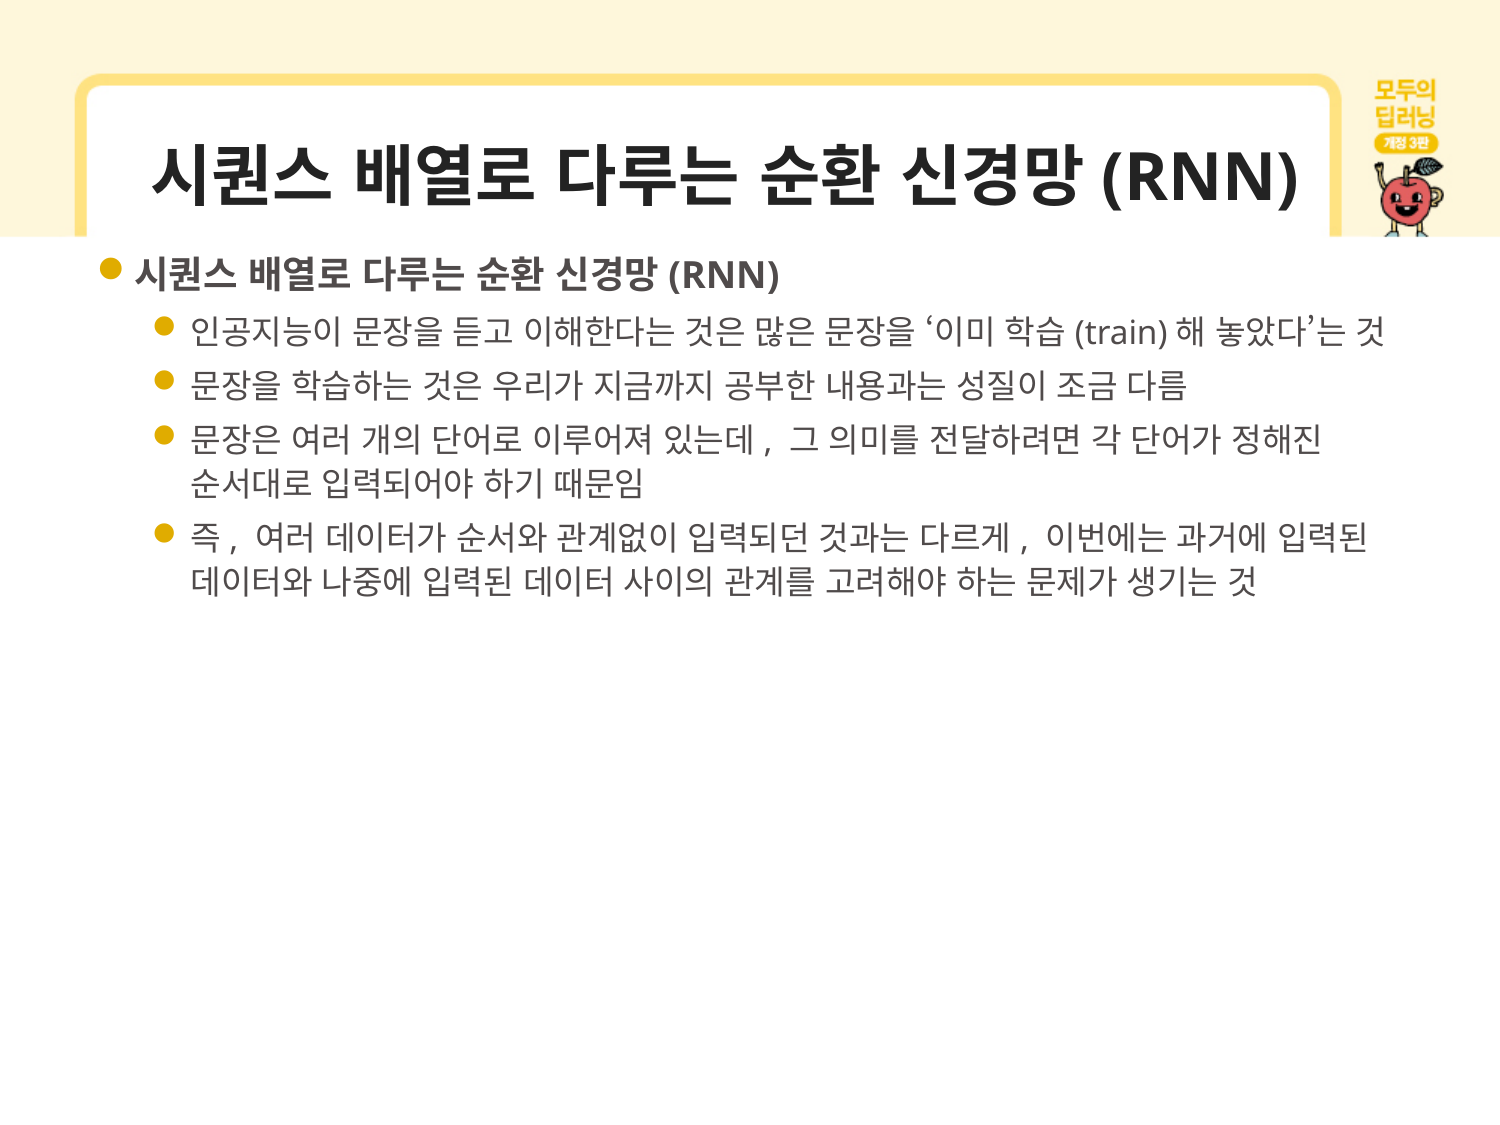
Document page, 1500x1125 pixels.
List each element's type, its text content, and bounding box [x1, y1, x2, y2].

picture [0, 0, 1500, 1125]
title 시퀀스 배열로 다루는 순환 신경망(RNN) [81, 90, 1412, 222]
list 시퀀스 배열로 다루는 순환 신경망(RNN) 인공지능이 문장을 듣고 이해한다는 것은 많은 문장을 ‘이미 학습(train)해 놓았다’는 것 문장을 학습하는 것은 우리가 지금까지 공부한 내용과는 성질이 조금 다름 문장은 여러 개의 단어로 이루어져 있는데, 그 의미를 전달하려면 각 단어가 정해진 순서대로 입력되어야 하기 때문임 즉, 여러 데이터가 순서와 관계없이 입력되던 것과는 다르게, 이번에는 과거에 입력된 데이터와 나중에 입력된 데이터 사이의 관계를 고려해야 하는 문제가 생기는 것 [81, 239, 1412, 1054]
